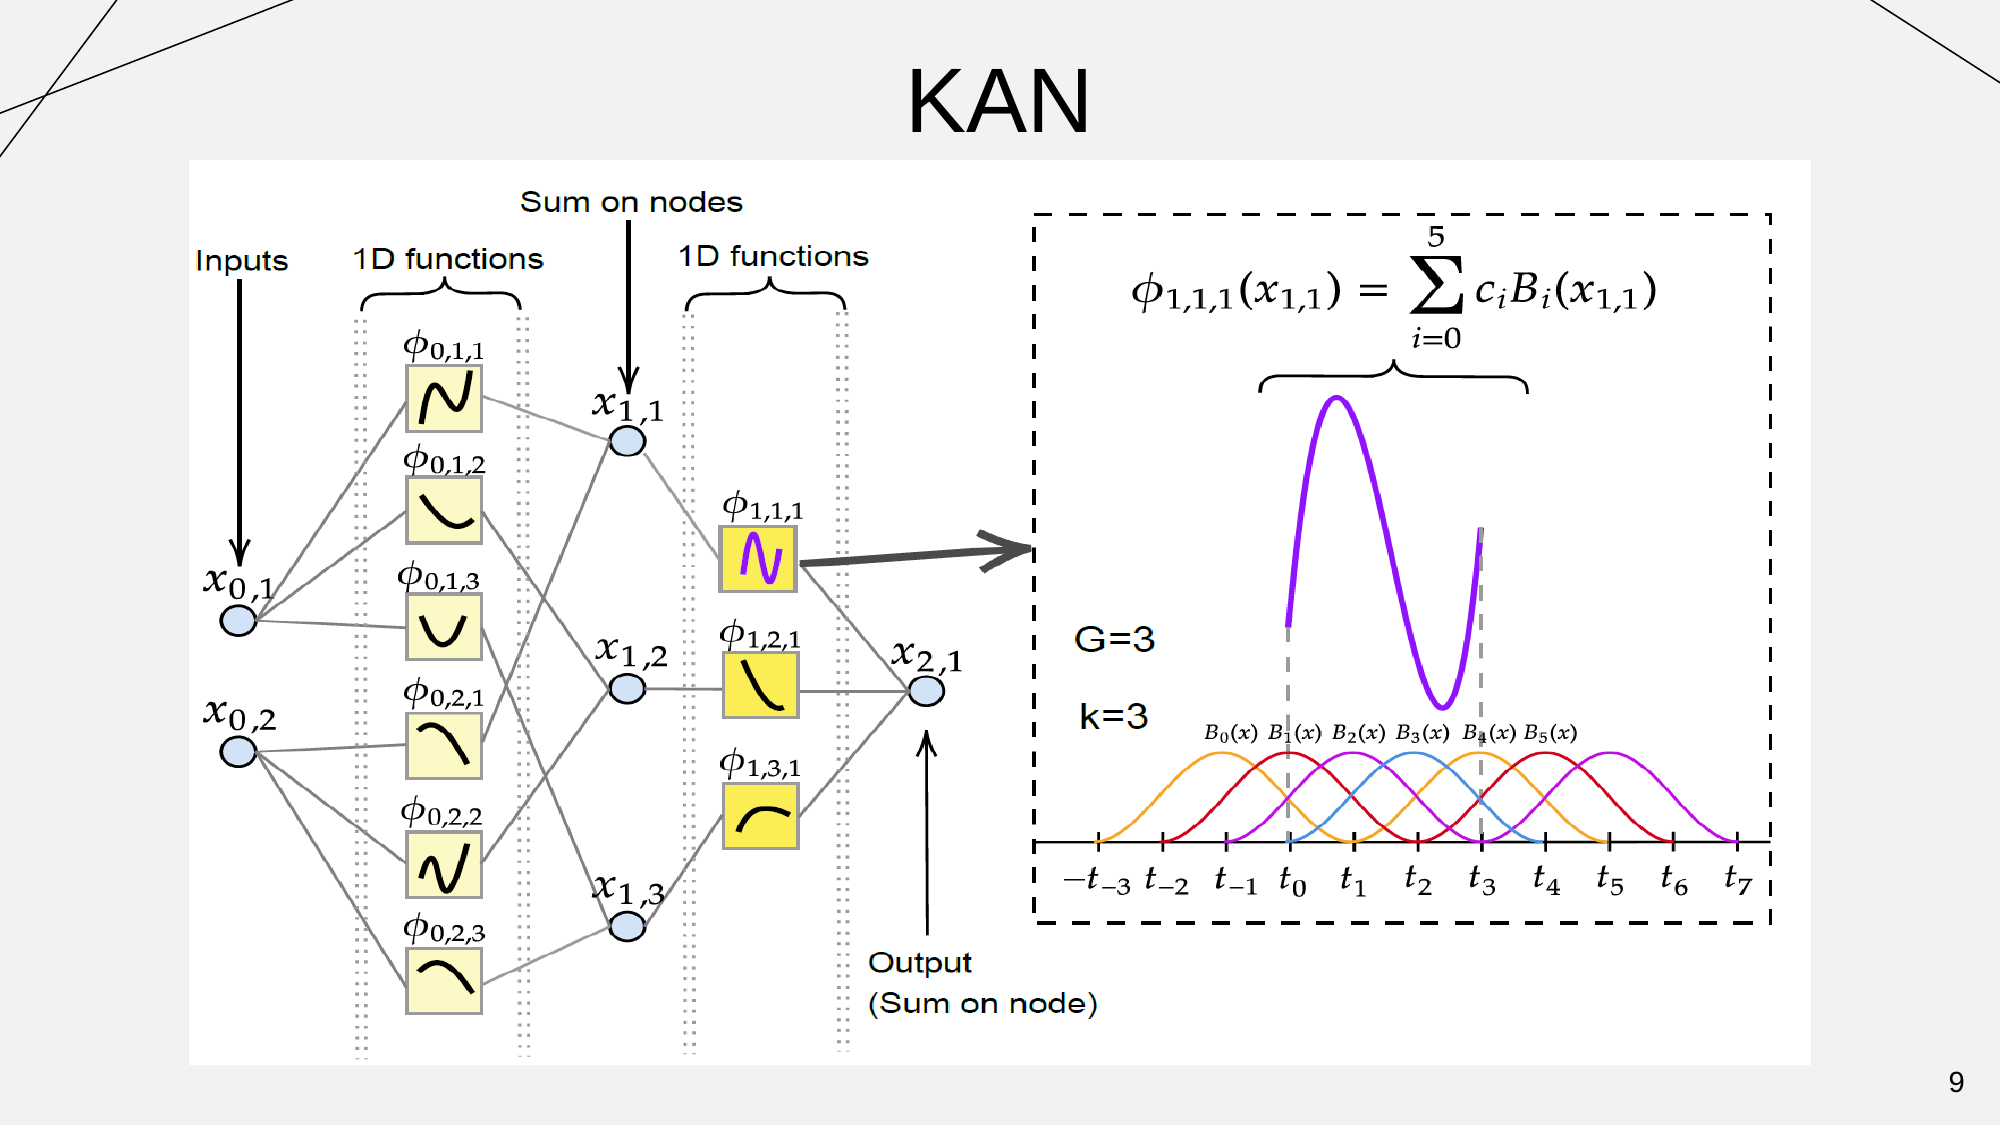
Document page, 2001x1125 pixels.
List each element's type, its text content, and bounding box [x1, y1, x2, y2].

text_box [1856, 0, 2000, 90]
picture [188, 160, 1812, 1065]
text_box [0, 0, 317, 118]
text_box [0, 126, 124, 170]
text_box 9 [1933, 1056, 1980, 1106]
